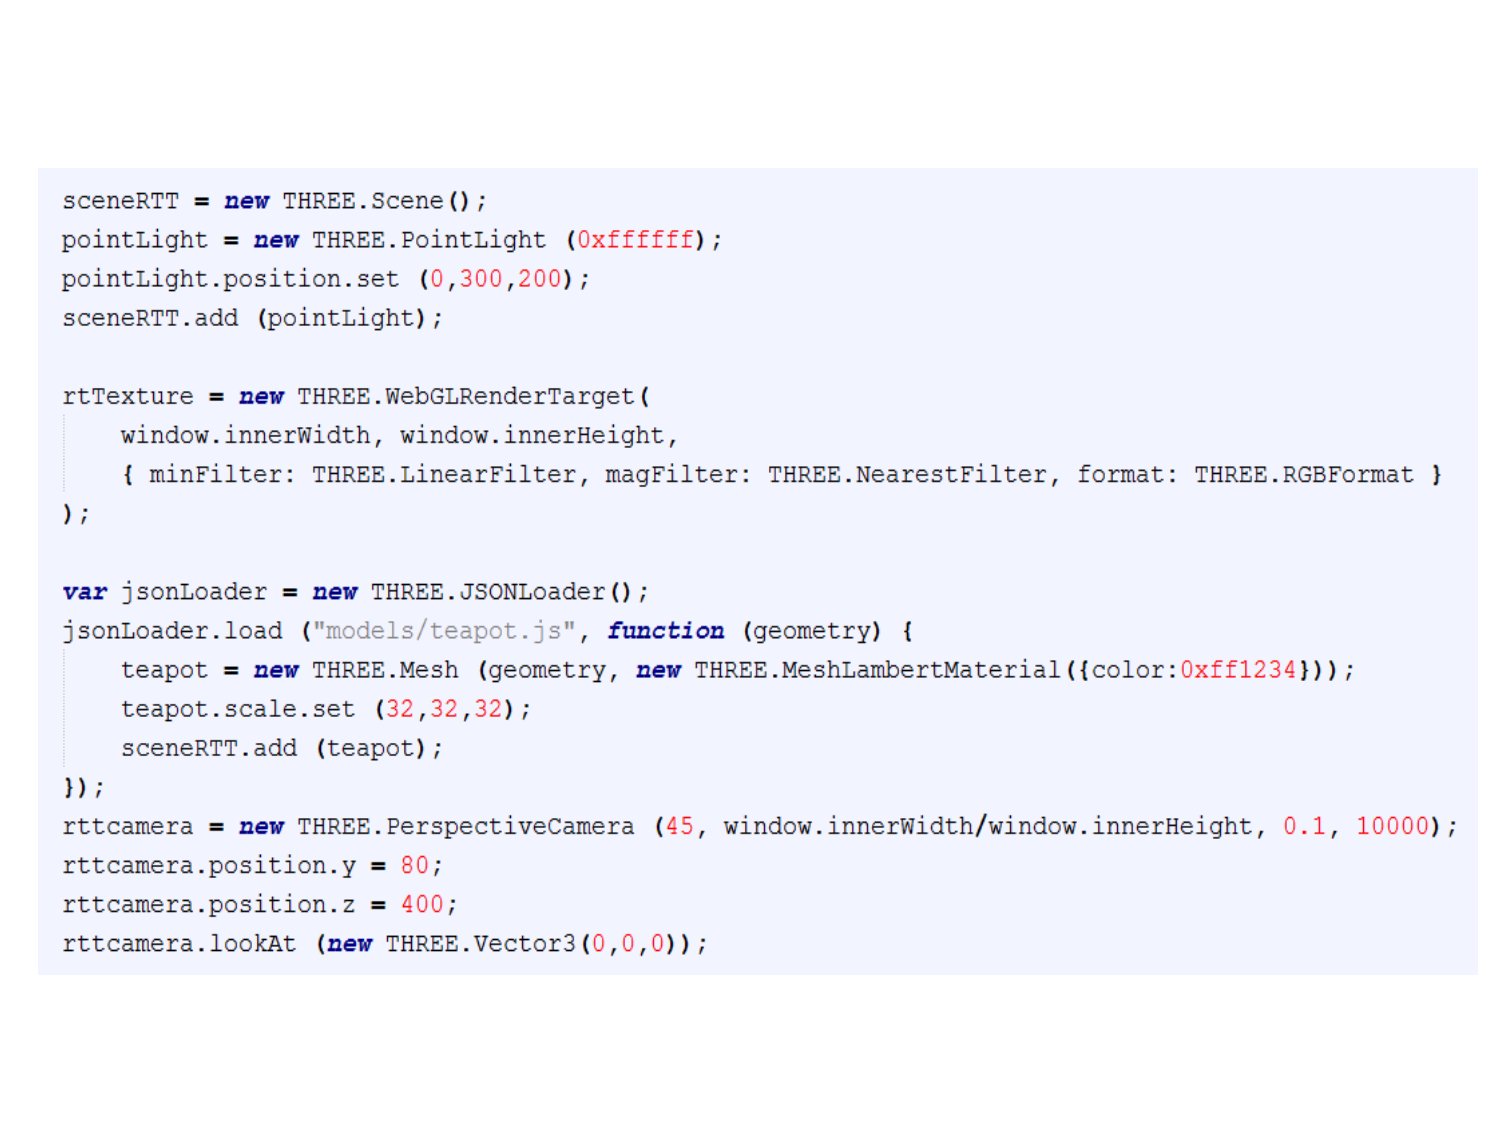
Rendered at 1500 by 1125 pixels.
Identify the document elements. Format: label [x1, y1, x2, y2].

picture [38, 168, 1478, 975]
